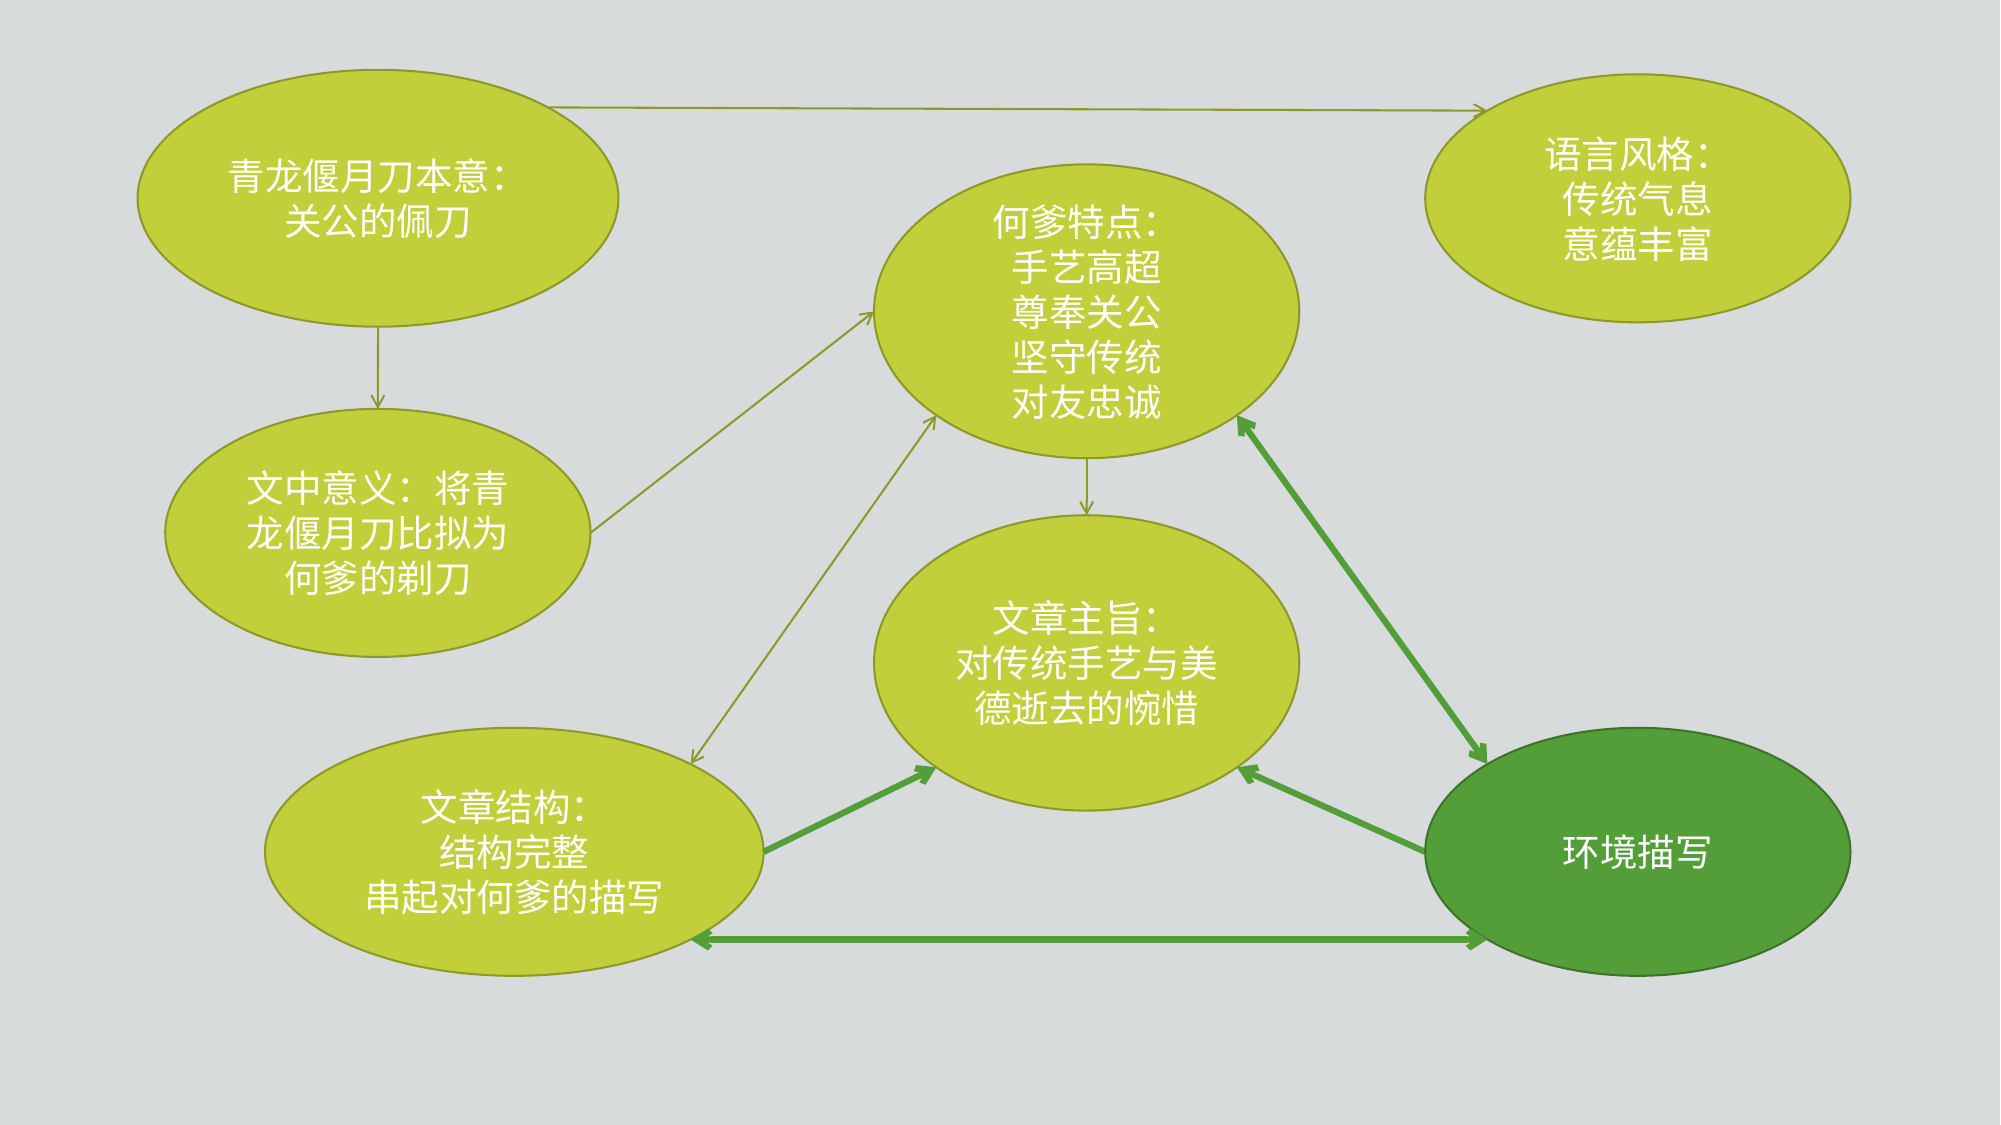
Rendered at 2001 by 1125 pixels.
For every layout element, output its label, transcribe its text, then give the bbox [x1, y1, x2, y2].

text_box 文章结构： 结构完整 串起对何爹的描写 [263, 726, 765, 977]
text_box 语言风格： 传统气息 意蕴丰富 [1424, 73, 1852, 324]
text_box 文章主旨： 对传统手艺与美德逝去的惋惜 [931, 514, 1242, 812]
text_box 青龙偃月刀本意：关公的佩刀 [136, 68, 620, 328]
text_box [763, 767, 937, 852]
text_box 环境描写 [1424, 726, 1852, 977]
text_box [1236, 767, 1426, 852]
text_box 何爹特点： 手艺高超 尊奉关公 坚守传统 对友忠诚 [872, 163, 1301, 460]
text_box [547, 107, 1488, 111]
text_box 文中意义：将青龙偃月刀比拟为何爹的剃刀 [164, 407, 592, 658]
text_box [690, 415, 937, 765]
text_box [1236, 415, 1488, 765]
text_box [590, 311, 874, 533]
